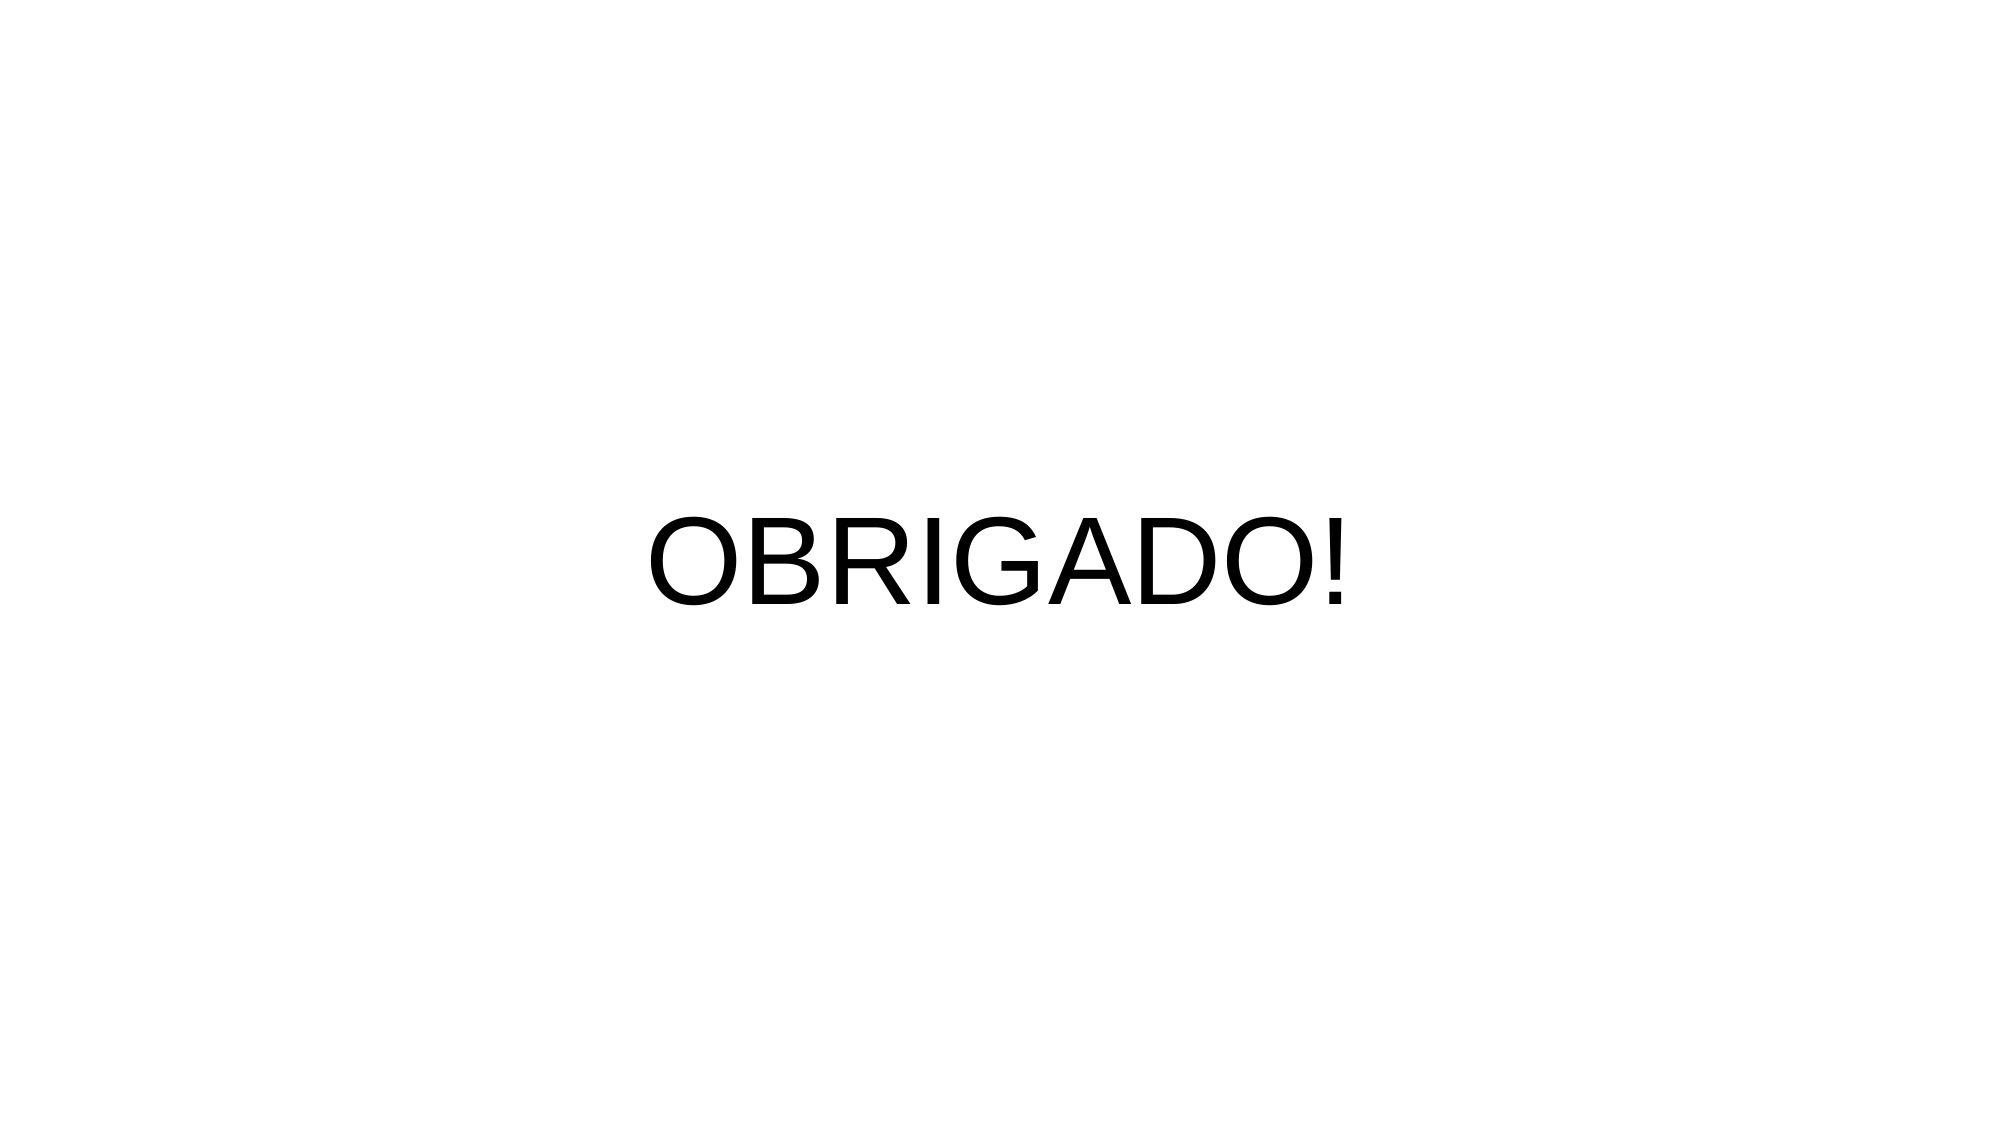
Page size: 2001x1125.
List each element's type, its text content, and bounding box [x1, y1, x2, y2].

list OBRIGADO! [137, 488, 1863, 1125]
